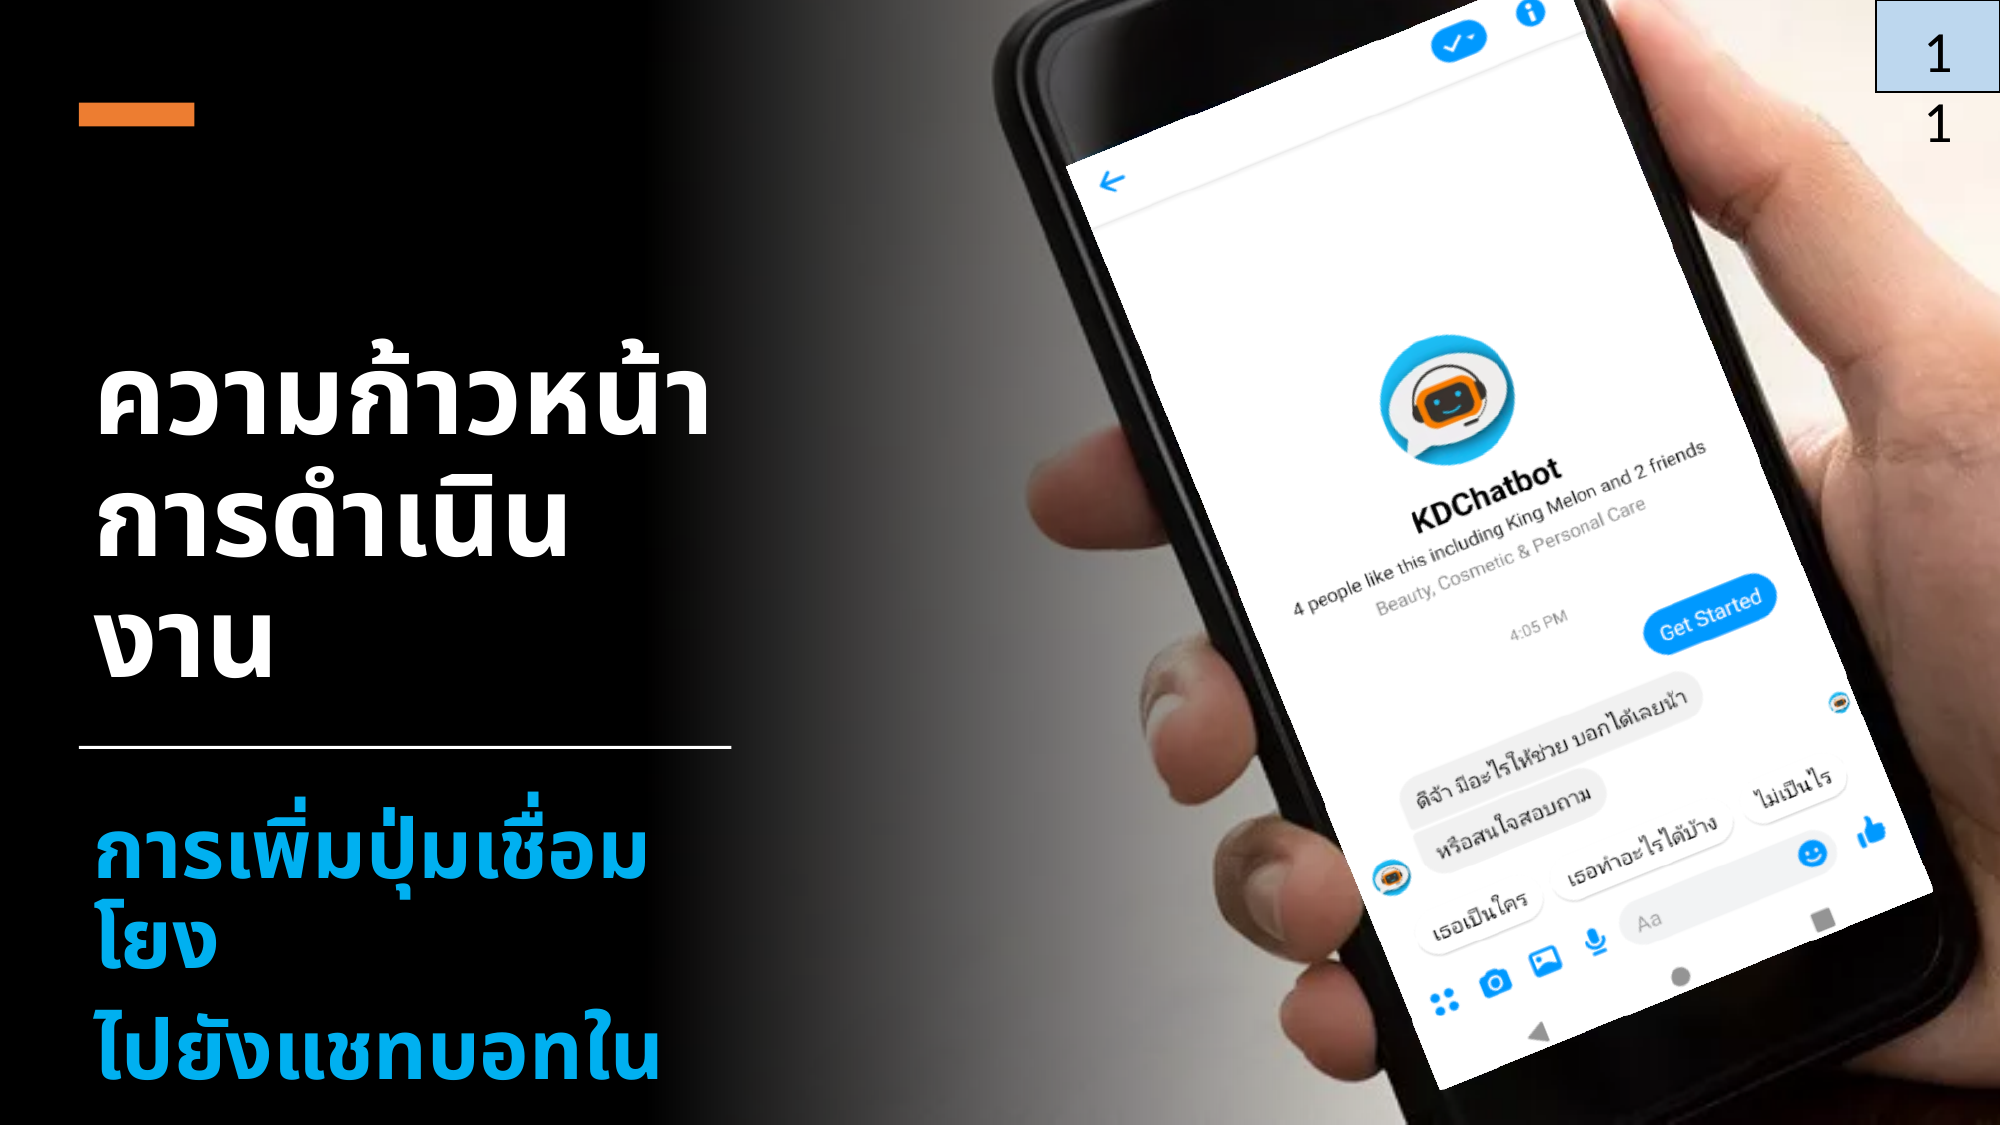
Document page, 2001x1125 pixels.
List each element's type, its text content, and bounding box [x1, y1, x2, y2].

list การเพิ่มปุ่มเชื่อมโยง ไปยังแชทบอทใน Messenger [78, 799, 577, 998]
text_box [78, 102, 195, 128]
picture [577, 0, 2000, 1125]
text_box [0, 0, 577, 1125]
title ความก้าวหน้า การดำเนินงาน [78, 184, 577, 710]
text_box [78, 745, 577, 750]
